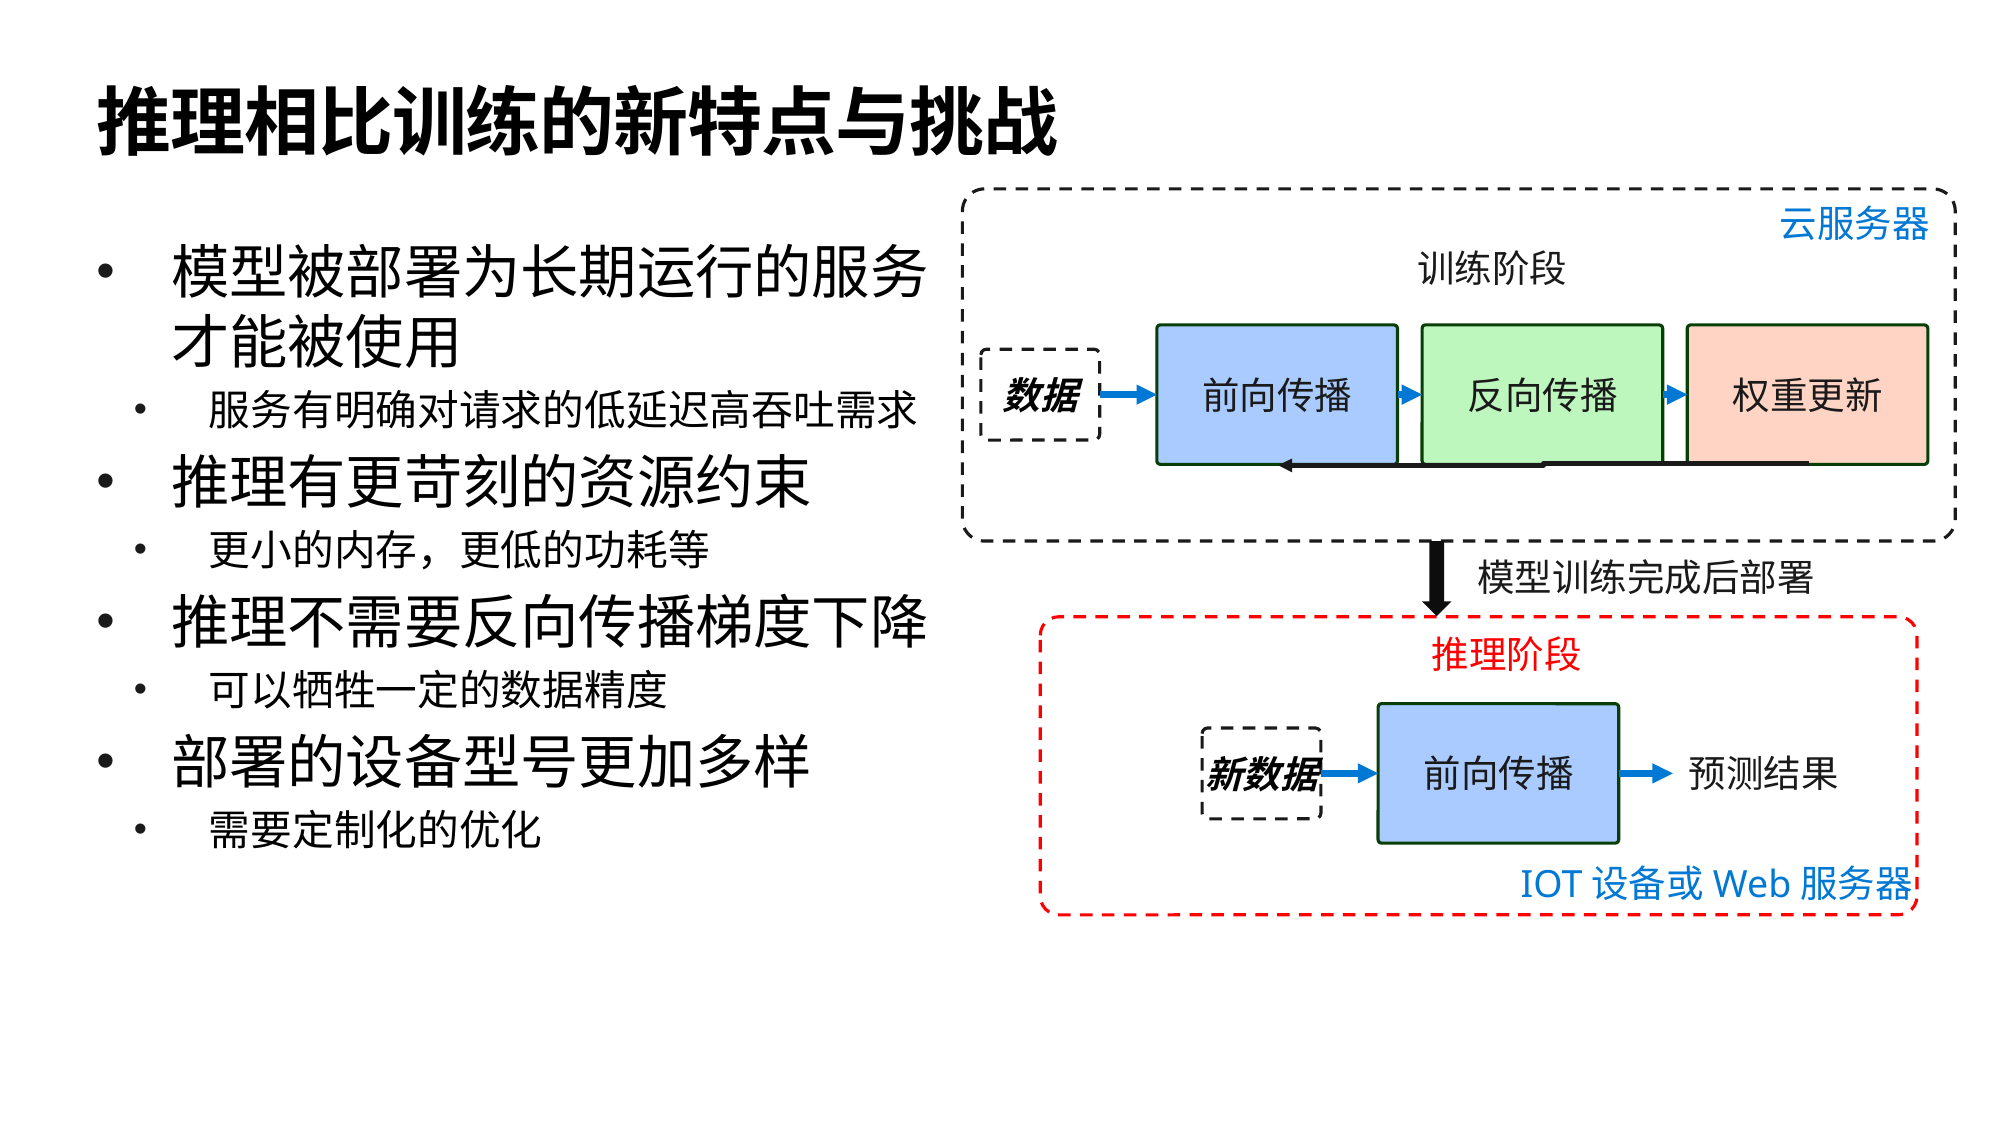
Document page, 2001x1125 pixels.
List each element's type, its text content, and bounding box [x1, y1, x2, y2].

text_box [1421, 540, 1453, 617]
title 推理相比训练的新特点与挑战 [96, 75, 1904, 166]
text_box [961, 187, 1957, 542]
text_box 云服务器 [1764, 192, 1945, 253]
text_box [1201, 623, 1855, 844]
text_box [1039, 615, 1918, 916]
text_box IOT设备或Web服务器 [1505, 852, 1928, 912]
list 模型被部署为长期运行的服务才能被使用 服务有明确对请求的低延迟高吞吐需求 推理有更苛刻的资源约束 更小的内存，更低的功耗等 推理不需要反向传播梯度下降 可以牺牲一定的数据精度 部署的设备型号更加多样 需要定制化的优化 [96, 235, 938, 959]
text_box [980, 237, 1929, 466]
text_box 模型训练完成后部署 [1462, 546, 1830, 607]
